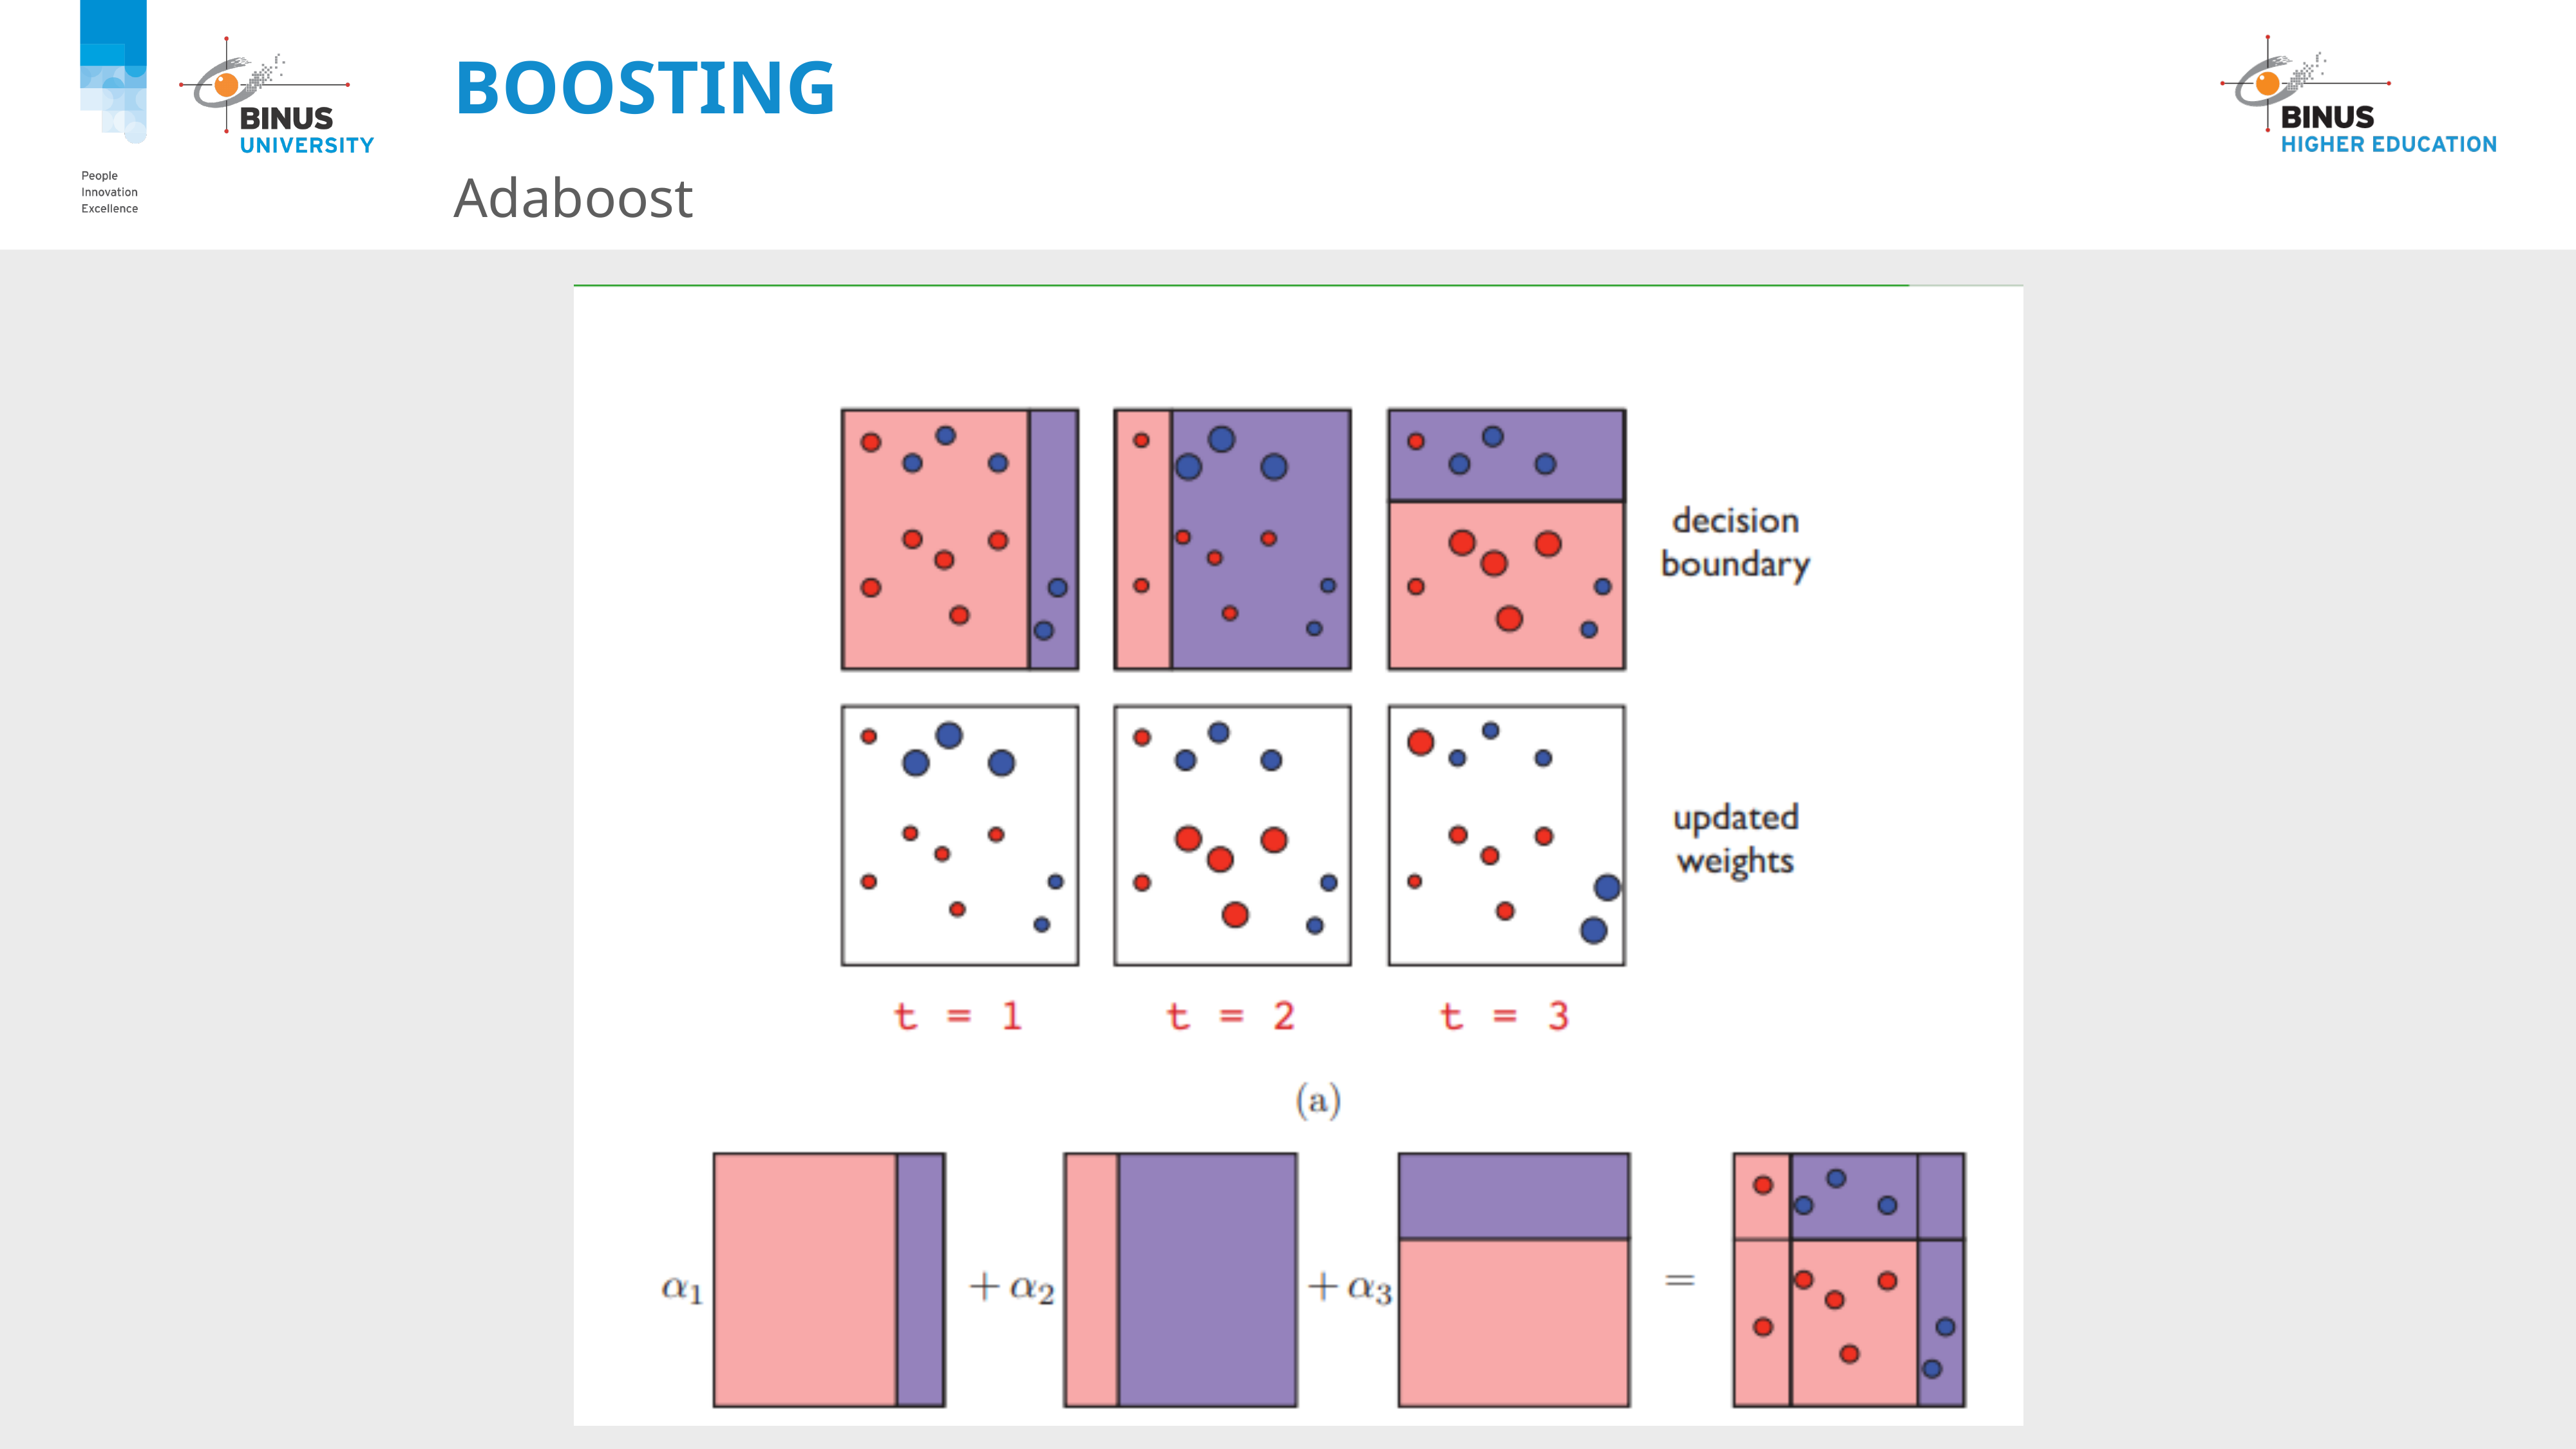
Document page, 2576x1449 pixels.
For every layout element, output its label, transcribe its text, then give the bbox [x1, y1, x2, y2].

picture [80, 66, 147, 144]
title Boosting [448, 52, 2003, 108]
picture [174, 25, 374, 161]
picture [574, 285, 2023, 1426]
picture [2199, 0, 2496, 156]
text_box Adaboost [448, 158, 700, 234]
picture [81, 146, 146, 213]
